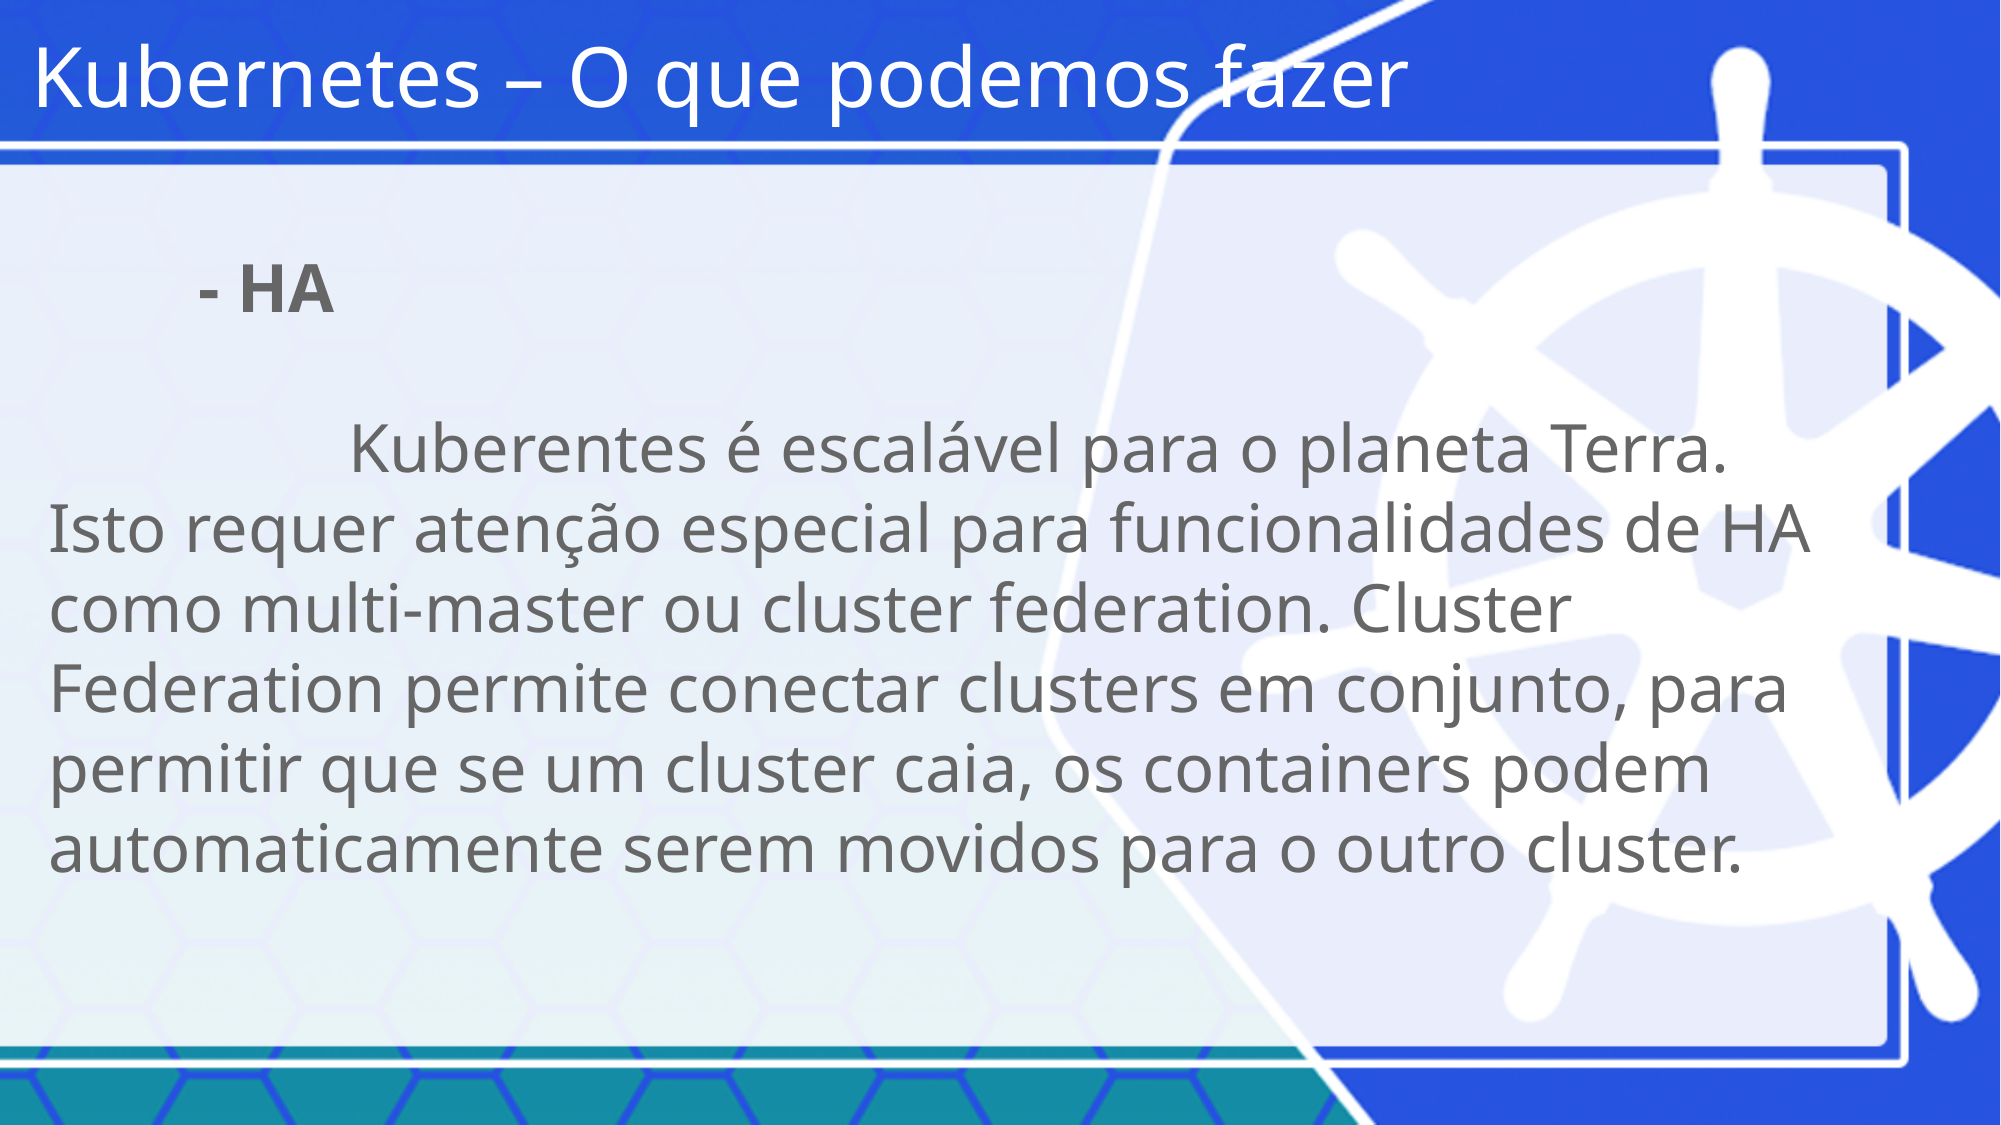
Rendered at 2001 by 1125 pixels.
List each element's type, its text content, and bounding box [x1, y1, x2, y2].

text_box - HA Kuberentes é escalável para o planeta Terra. Isto requer atenção especial para funcionalidades de HA como multi-master ou cluster federation. Cluster Federation permite conectar clusters em conjunto, para permitir que se um cluster caia, os containers podem automaticamente serem movidos para o outro cluster. [33, 238, 1833, 894]
text_box Kubernetes – O que podemos fazer [16, 16, 1442, 132]
picture [0, 0, 2001, 1125]
